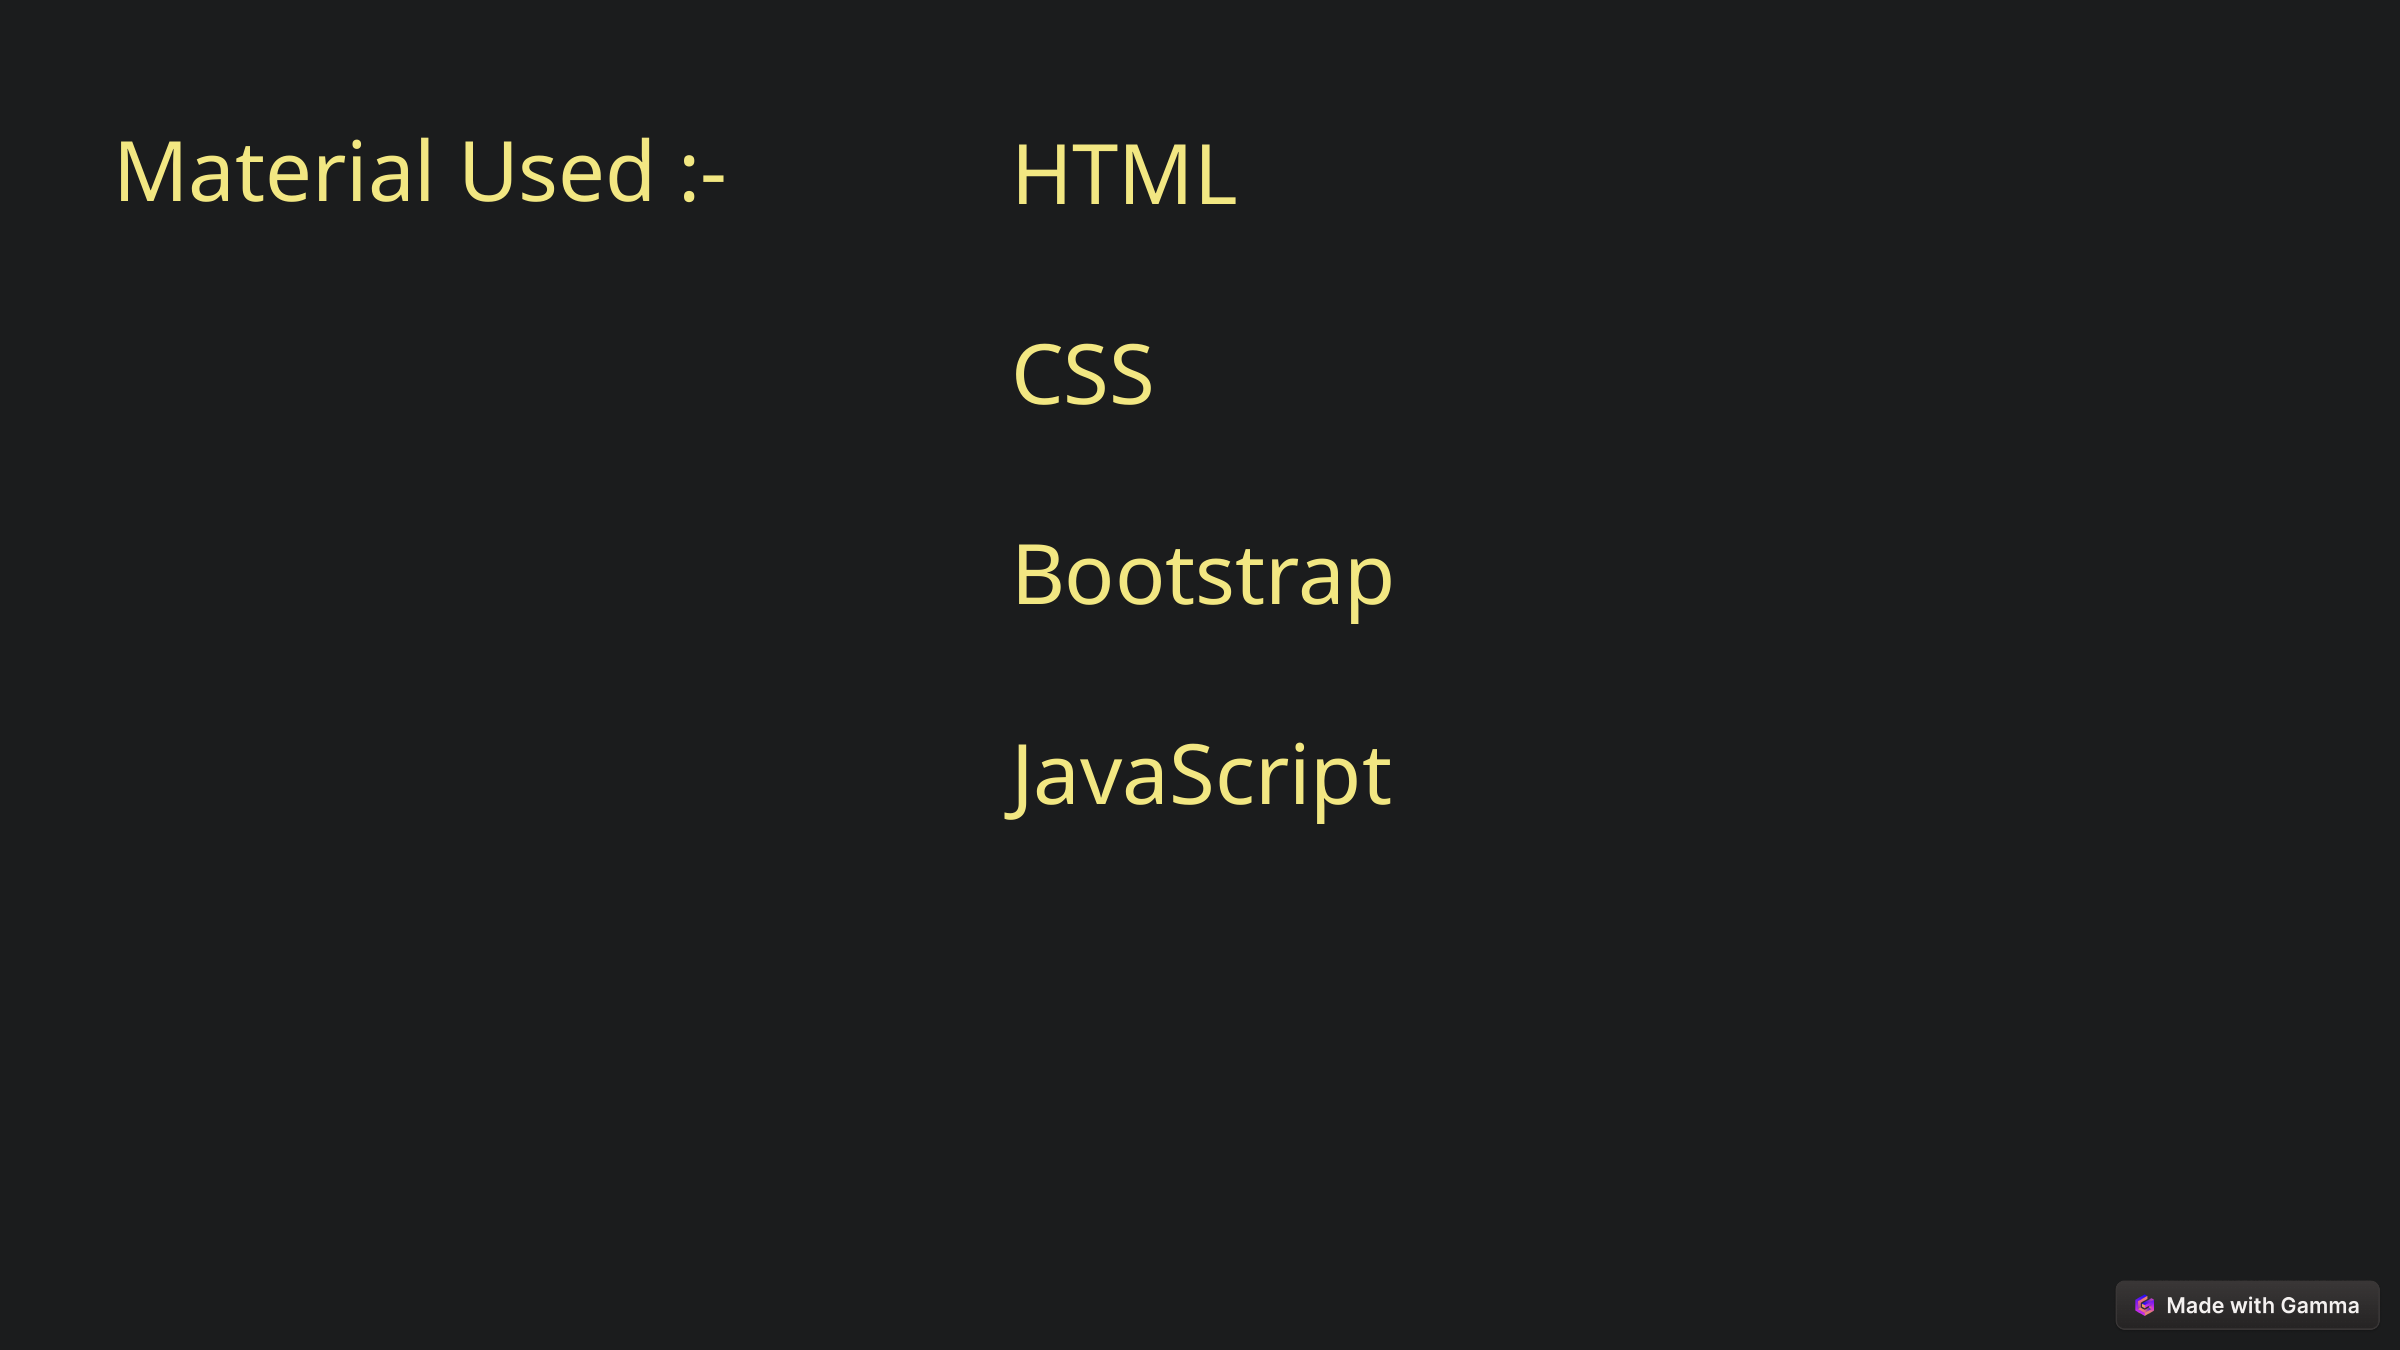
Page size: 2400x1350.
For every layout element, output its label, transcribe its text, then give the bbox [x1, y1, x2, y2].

picture [2106, 1271, 2389, 1339]
text_box HTML CSS Bootstrap JavaScript [996, 113, 1698, 829]
text_box Material Used :- [98, 110, 1475, 226]
